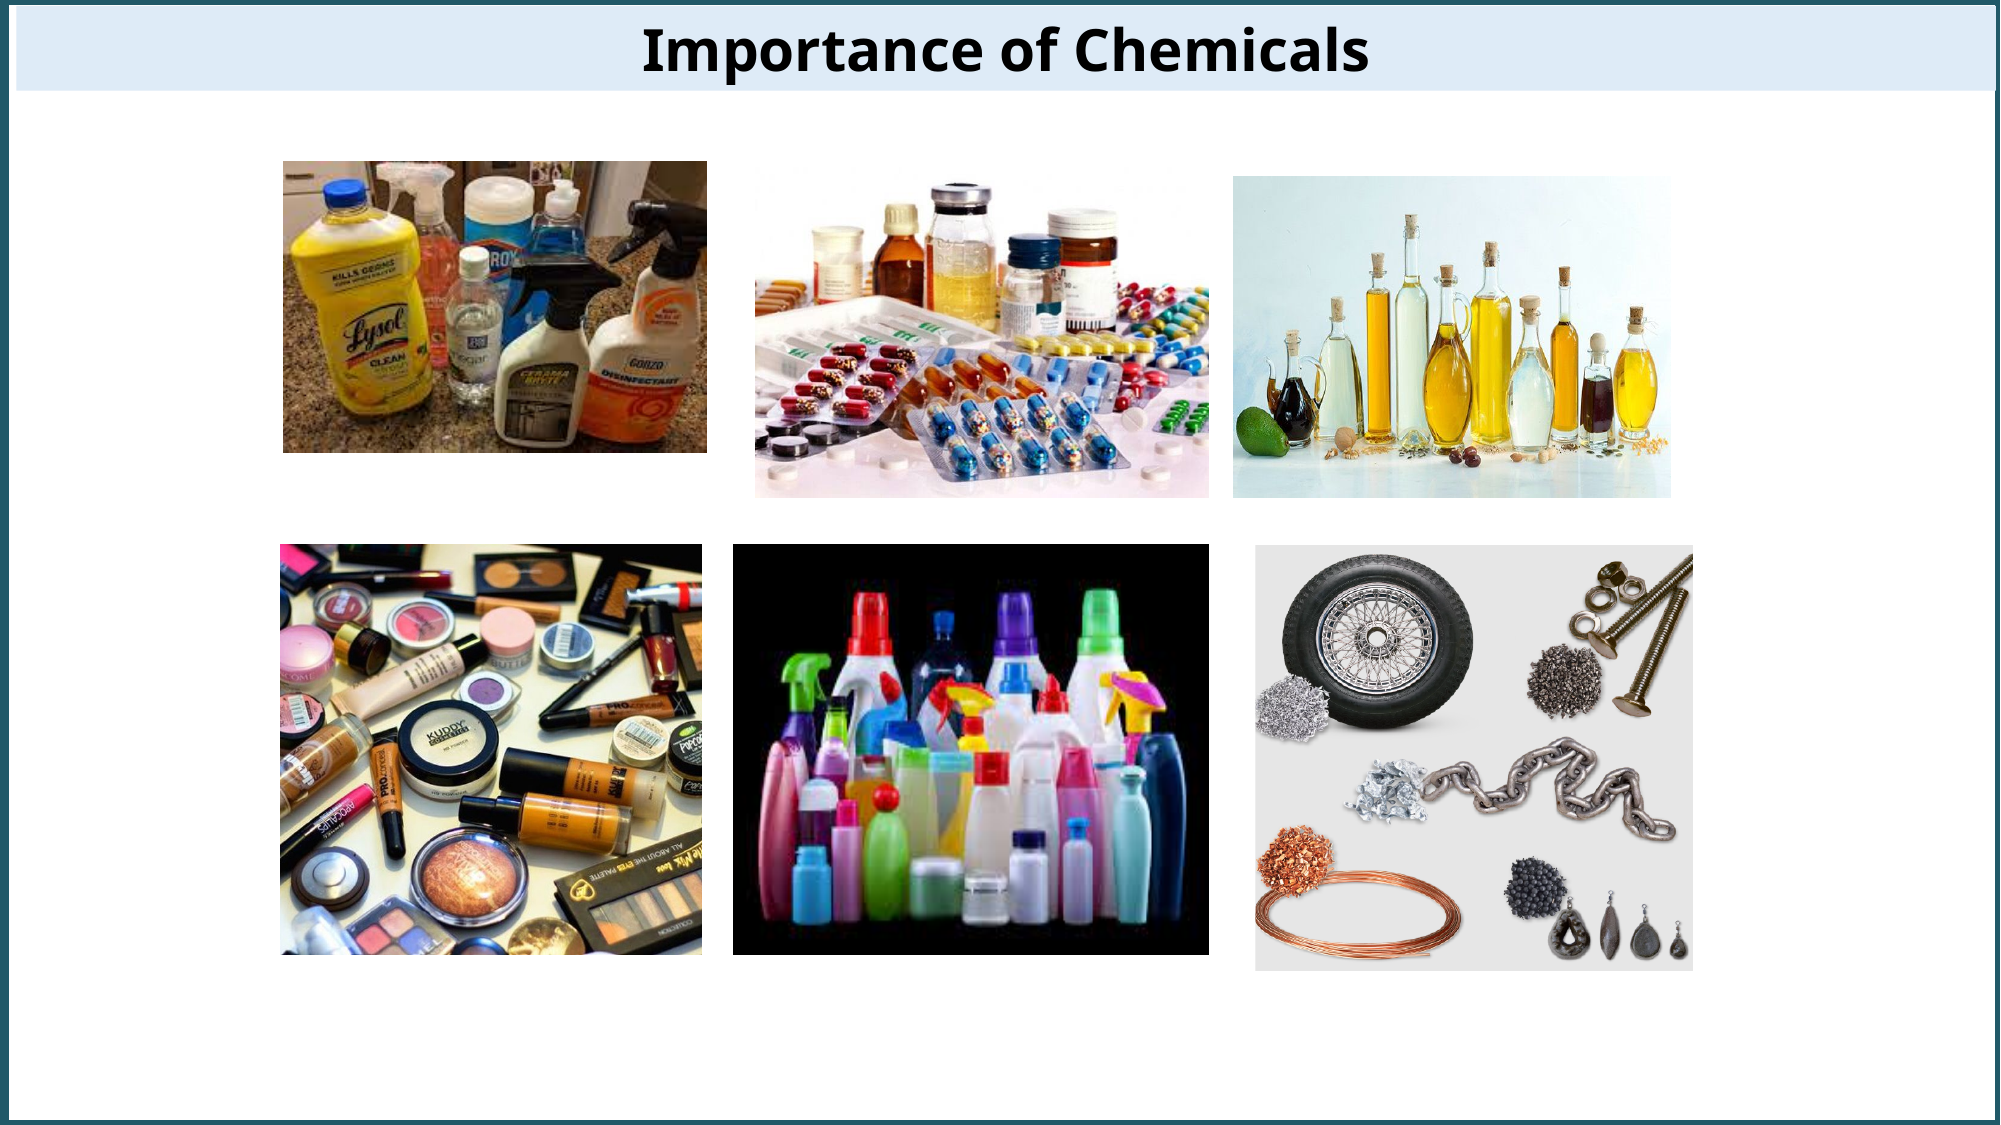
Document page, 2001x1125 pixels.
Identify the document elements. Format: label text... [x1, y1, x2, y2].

picture [732, 543, 1209, 955]
picture [1254, 544, 1694, 972]
picture [755, 167, 1209, 498]
picture [282, 161, 708, 453]
picture [1232, 176, 1672, 498]
text_box [4, 0, 2000, 1125]
text_box Importance of Chemicals [16, 5, 1996, 91]
picture [279, 543, 702, 955]
